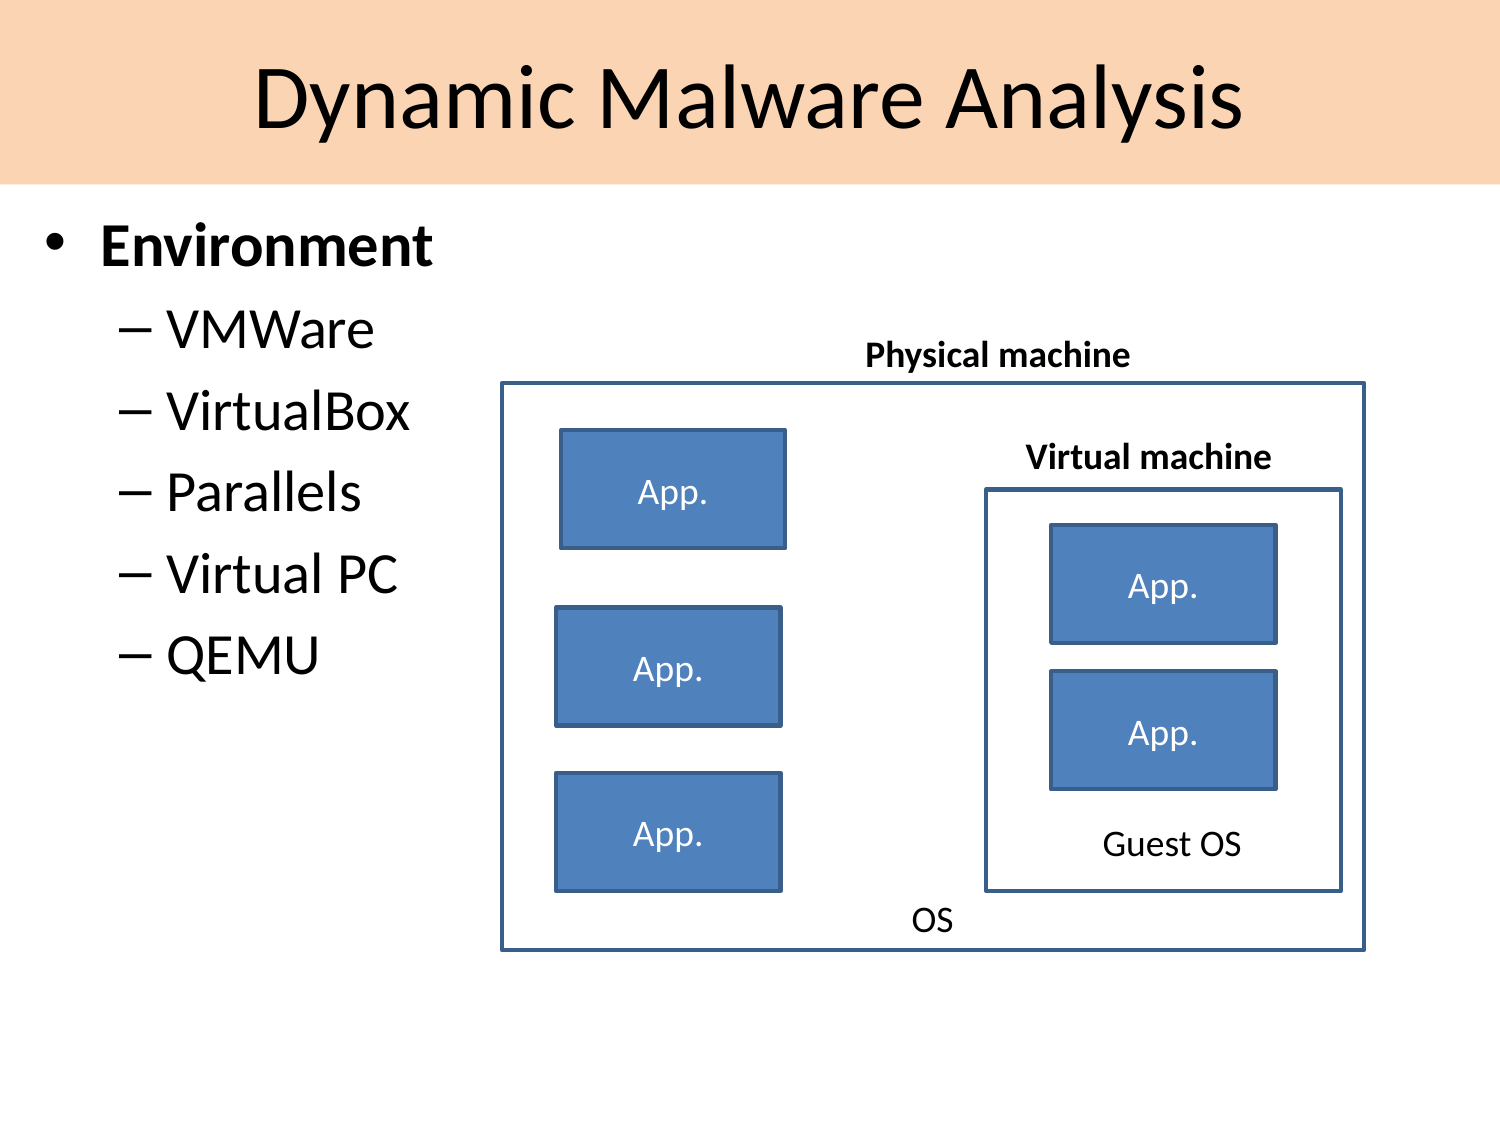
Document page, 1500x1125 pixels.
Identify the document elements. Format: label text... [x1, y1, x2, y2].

title Dynamic Malware Analysis [0, 0, 1500, 185]
list Environment VMWare VirtualBox Parallels Virtual PC QEMU [29, 196, 1471, 1035]
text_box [501, 322, 1365, 951]
